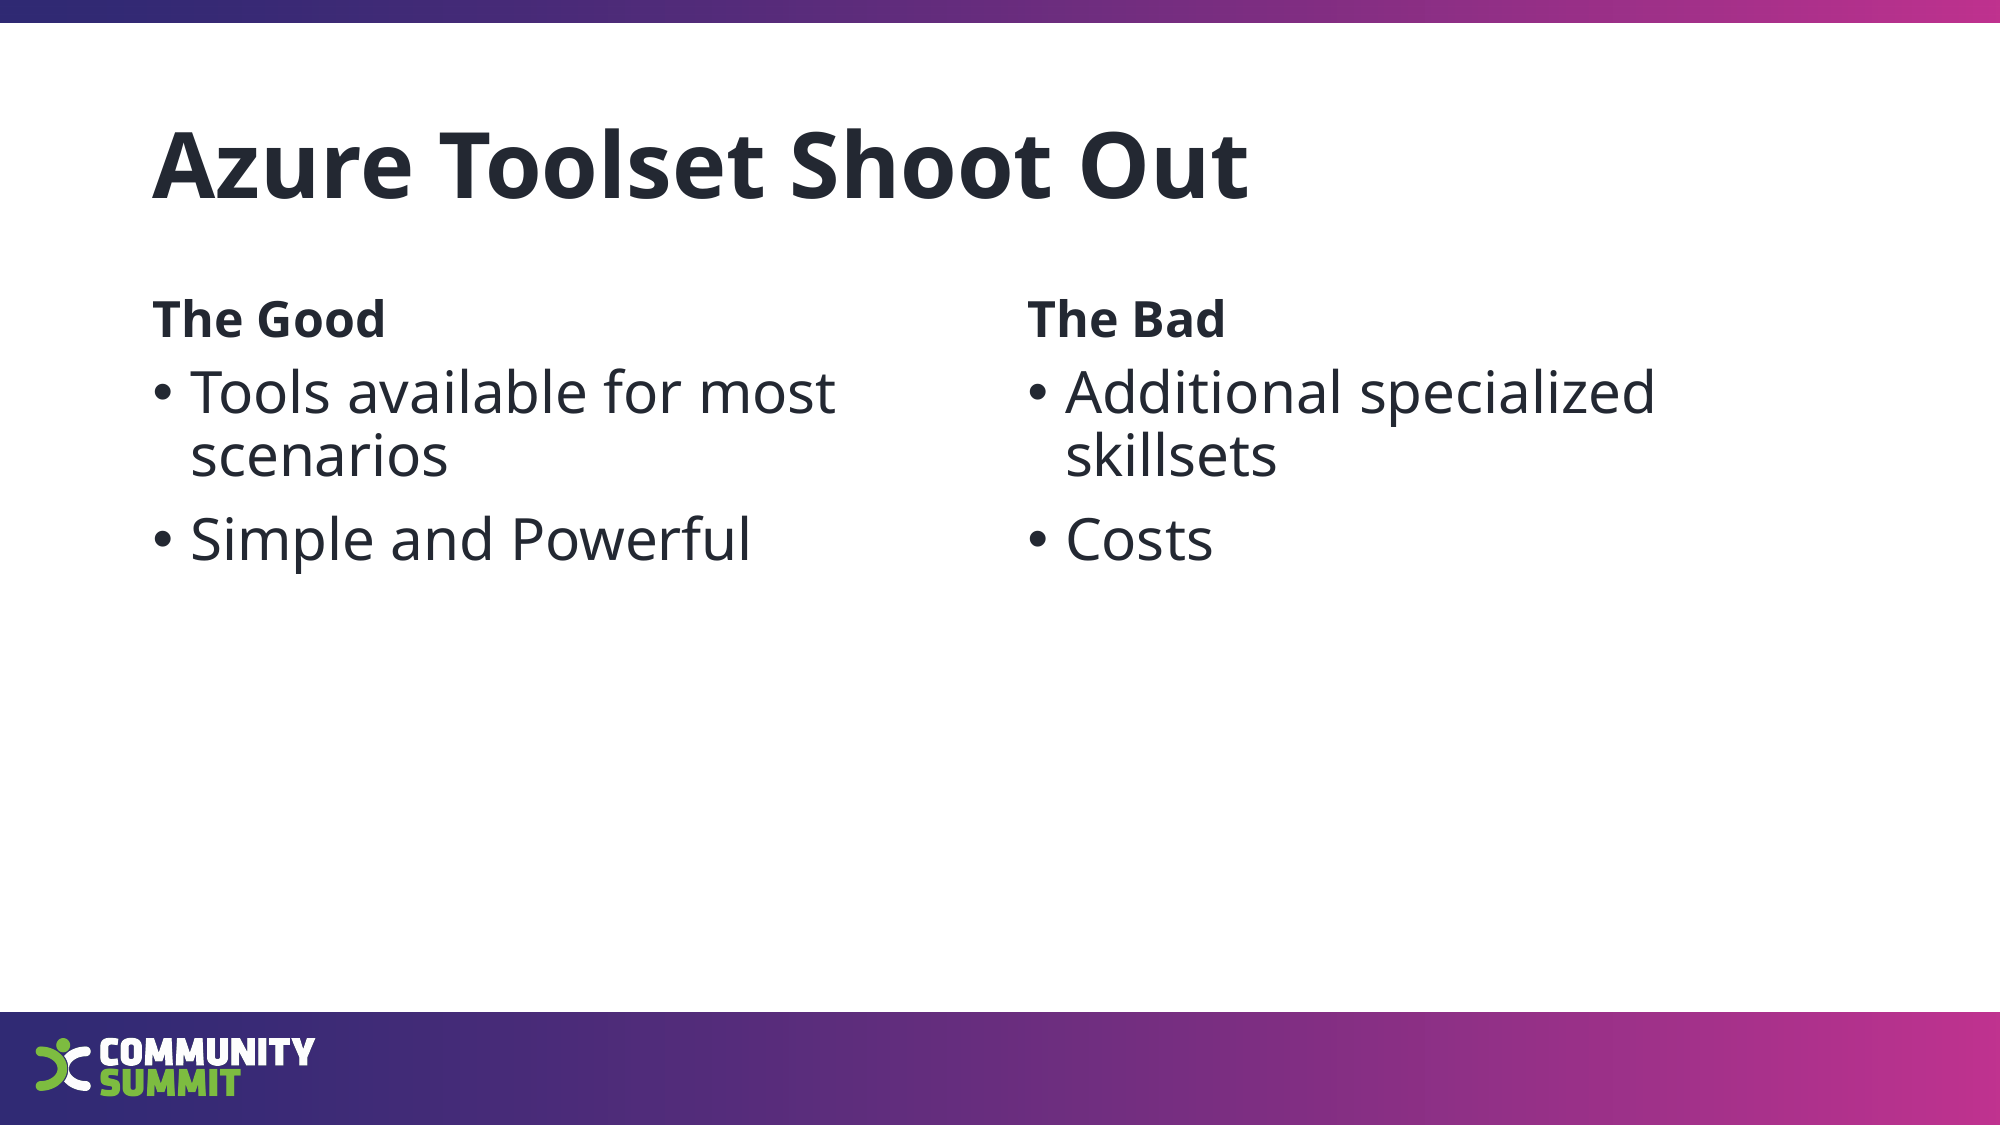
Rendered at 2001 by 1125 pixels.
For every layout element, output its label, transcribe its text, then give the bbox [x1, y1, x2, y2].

list Tools available for most scenarios Simple and Powerful [137, 355, 984, 1016]
title Azure Toolset Shoot Out [137, 59, 1863, 278]
list Additional specialized skillsets Costs [1012, 355, 1863, 1016]
picture [0, 1012, 2000, 1125]
list The Bad [1012, 275, 1863, 355]
list The Good [137, 275, 984, 355]
picture [0, 0, 2000, 23]
